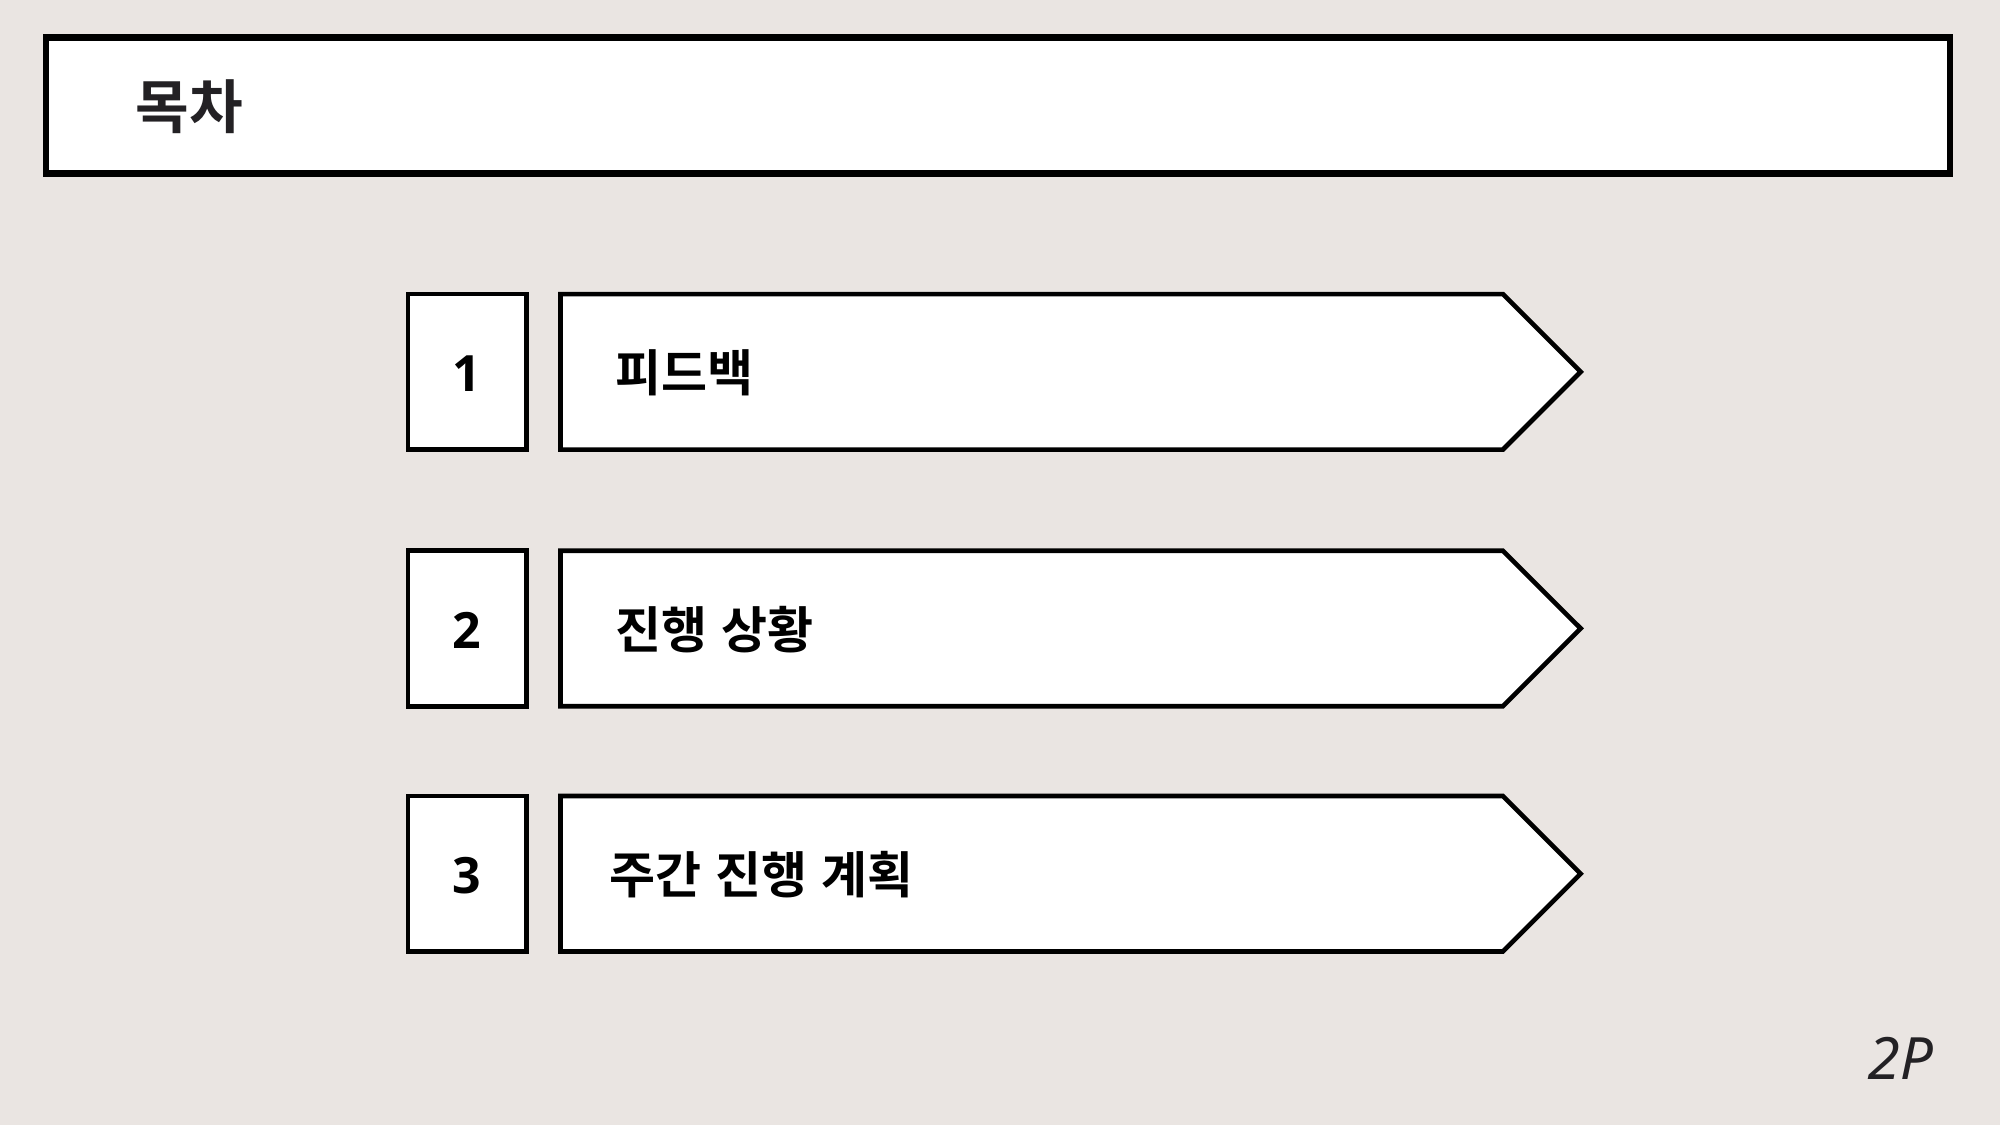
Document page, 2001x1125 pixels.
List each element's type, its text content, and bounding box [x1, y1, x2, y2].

text_box 진행 상황 [559, 549, 1583, 708]
text_box 2 [407, 550, 527, 707]
text_box 피드백 [559, 293, 1583, 451]
text_box 주간 진행 계획 [559, 794, 1583, 953]
text_box 목차 [45, 36, 1951, 175]
text_box 2P [1837, 1013, 1963, 1099]
text_box 1 [407, 293, 527, 451]
text_box 3 [407, 795, 527, 952]
